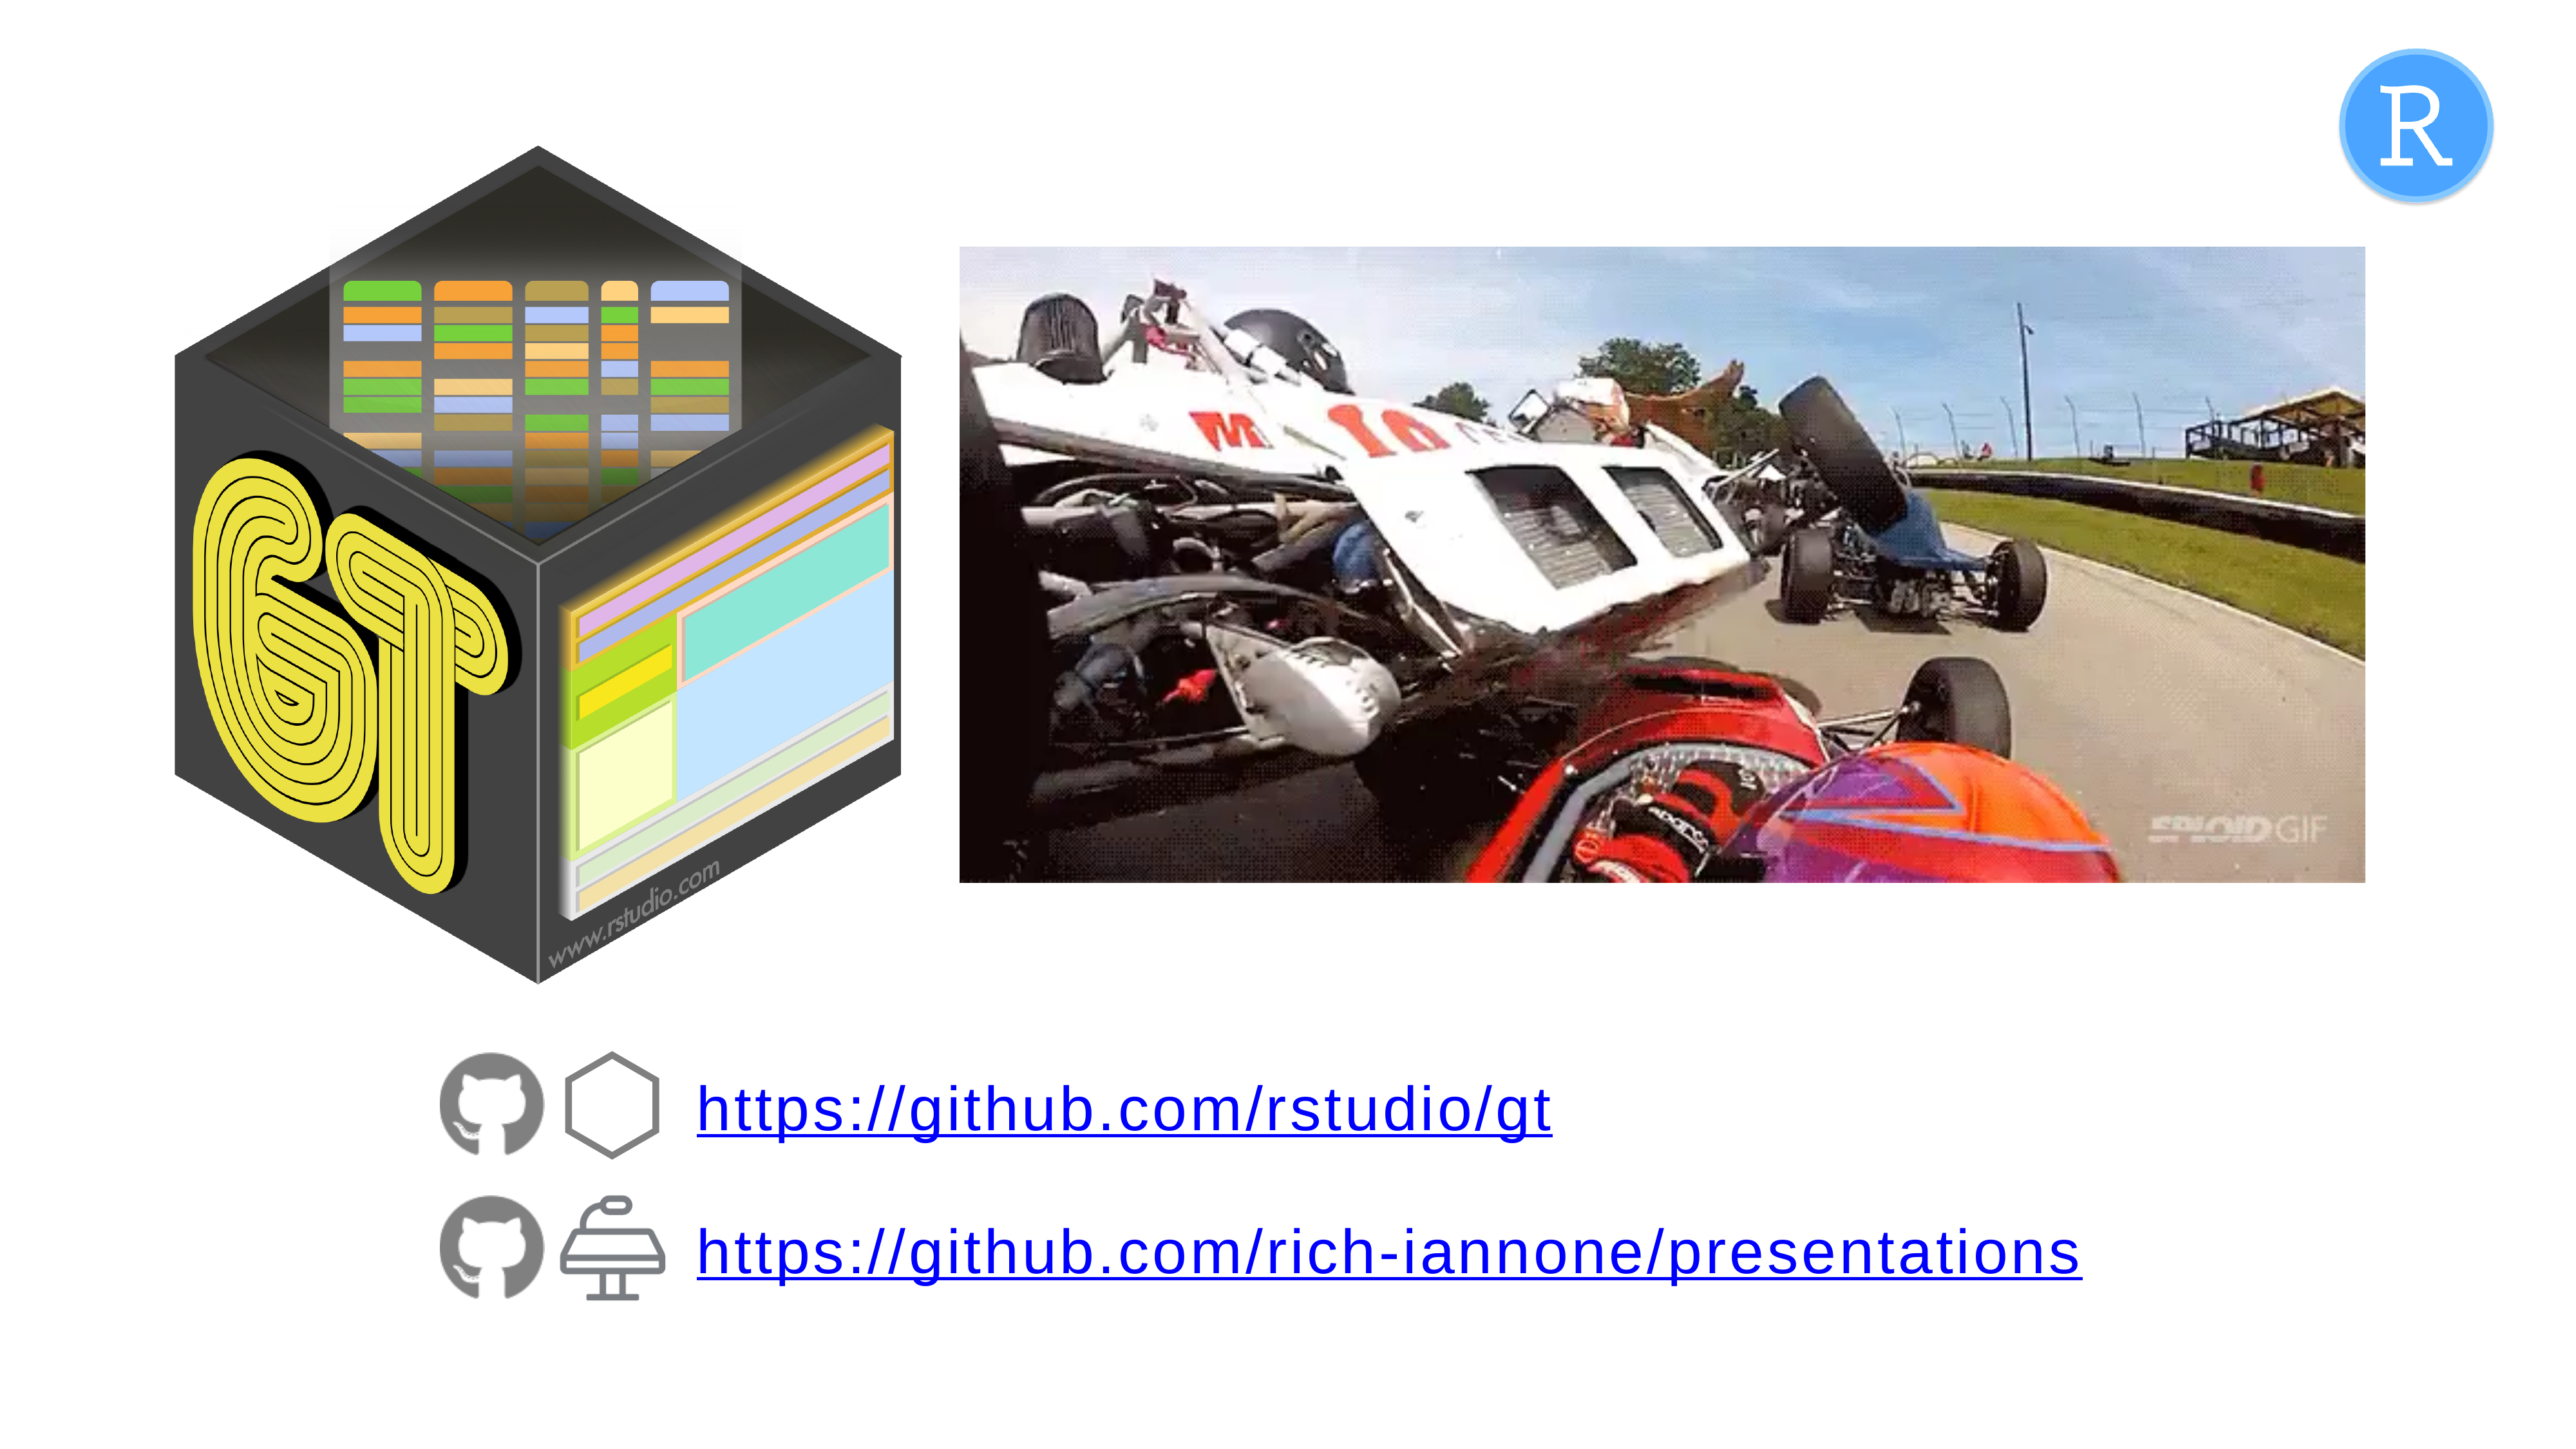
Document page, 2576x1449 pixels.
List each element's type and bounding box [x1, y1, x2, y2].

picture [2328, 37, 2505, 213]
picture [174, 144, 903, 985]
text_box [440, 1051, 2136, 1330]
text_box [959, 246, 2366, 884]
